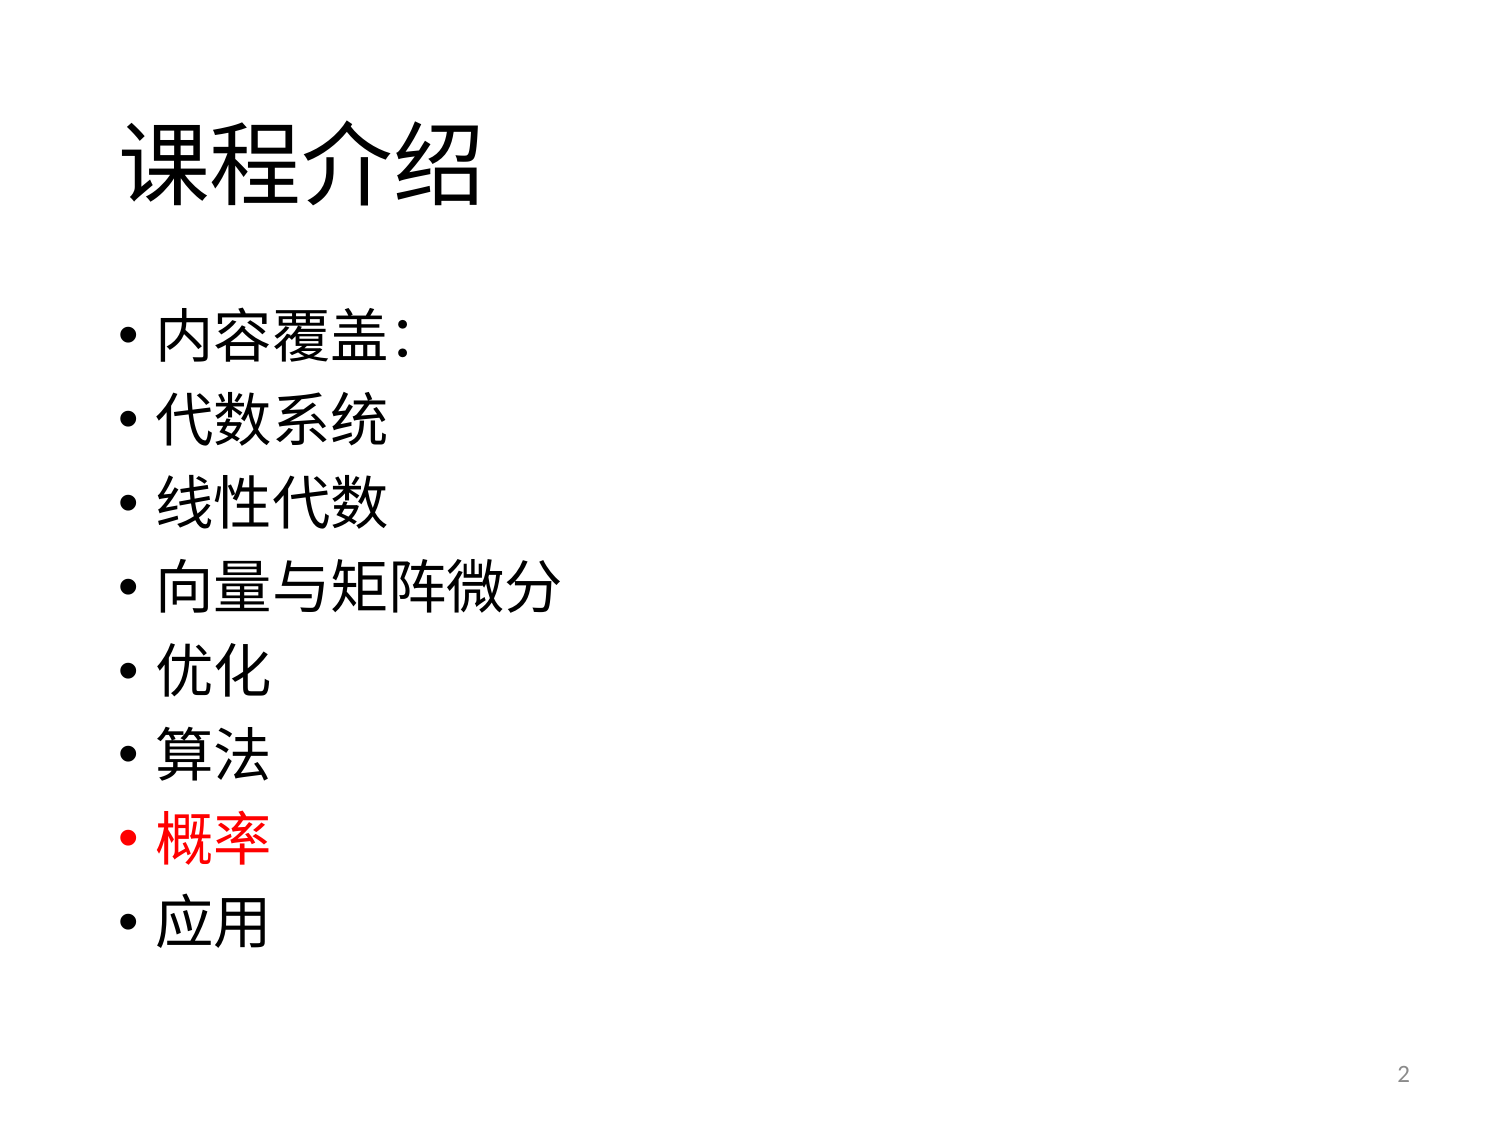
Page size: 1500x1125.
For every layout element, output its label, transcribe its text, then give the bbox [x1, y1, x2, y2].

title 课程介绍 [103, 59, 1397, 278]
slide_number 2 [1074, 1042, 1425, 1103]
list 内容覆盖： 代数系统 线性代数 向量与矩阵微分 优化 算法 概率 应用 [103, 299, 1397, 1014]
